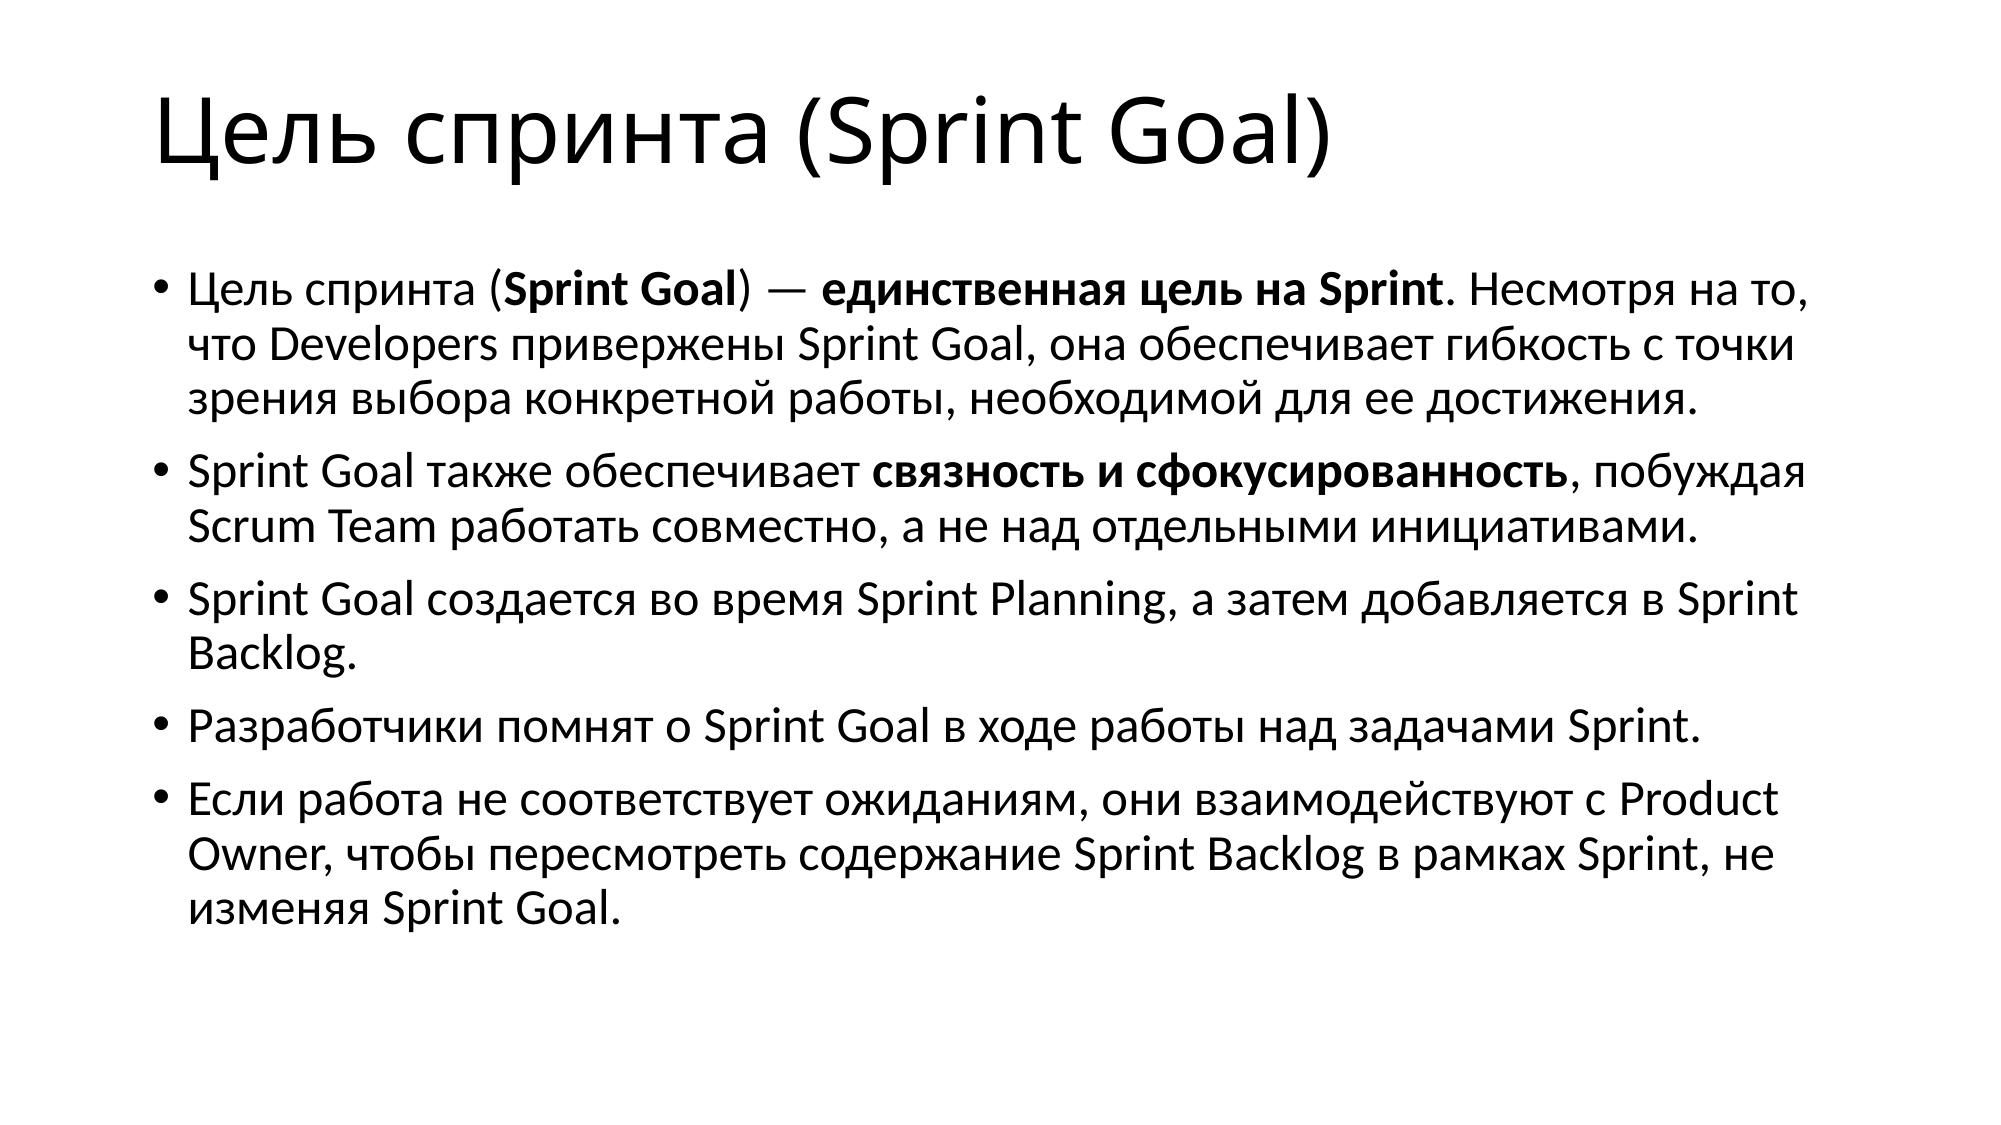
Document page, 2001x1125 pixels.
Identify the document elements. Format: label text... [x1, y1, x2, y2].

list Цель спринта (Sprint Goal) — единственная цель на Sprint. Несмотря на то, что Developers привержены Sprint Goal, она обеспечивает гибкость с точки зрения выбора конкретной работы, необходимой для ее достижения. Sprint Goal также обеспечивает связность и сфокусированность, побуждая Scrum Team работать совместно, а не над отдельными инициативами. Sprint Goal создается во время Sprint Planning, а затем добавляется в Sprint Backlog. Разработчики помнят о Sprint Goal в ходе работы над задачами Sprint. Если работа не соответствует ожиданиям, они взаимодействуют с Product Owner, чтобы пересмотреть содержание Sprint Backlog в рамках Sprint, не изменяя Sprint Goal. [137, 254, 1863, 1014]
title Цель спринта (Sprint Goal) [137, 59, 1863, 208]
